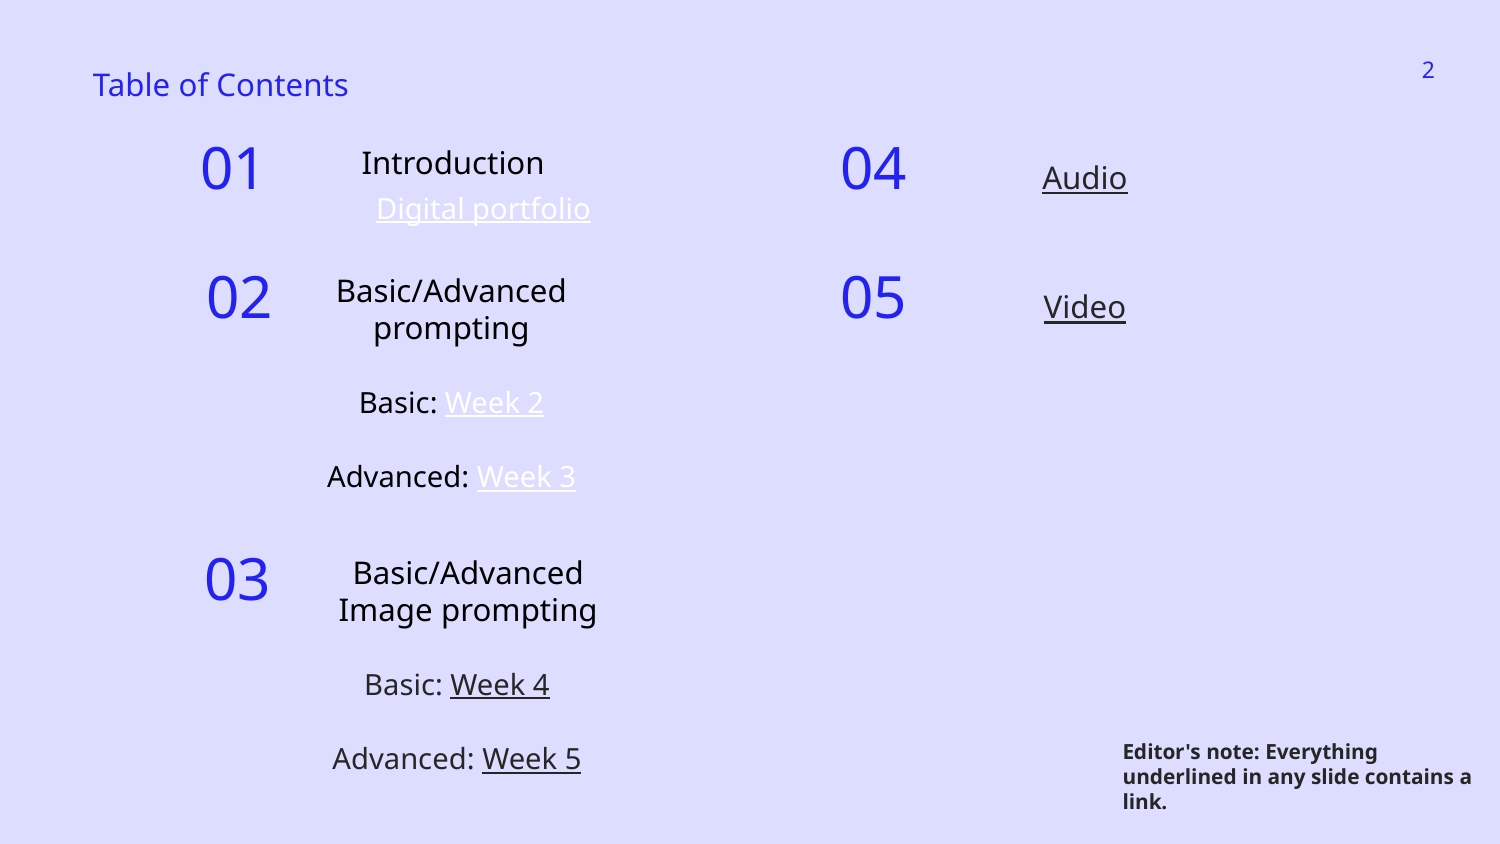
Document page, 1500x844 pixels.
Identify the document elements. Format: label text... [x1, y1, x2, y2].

subtitle Video [939, 258, 1231, 360]
list 03 [161, 540, 311, 628]
list 05 [789, 258, 939, 346]
list 01 [158, 129, 310, 216]
slide_number ‹#› [1392, 41, 1450, 71]
list Basic: Week 2 Advanced: Week 3 [305, 372, 598, 510]
subtitle Introduction [307, 129, 599, 195]
subtitle Basic/Advanced prompting [305, 258, 598, 360]
subtitle Table of Contents [77, 50, 678, 110]
list 02 [156, 258, 305, 346]
list Digital portfolio [337, 177, 630, 243]
list 04 [789, 129, 939, 216]
list Basic: Week 4 Advanced: Week 5 [311, 654, 603, 792]
text_box Editor's note: Everything underlined in any slide contains a link. [1107, 723, 1500, 844]
subtitle Audio [939, 129, 1231, 231]
subtitle Basic/Advanced Image prompting [311, 540, 626, 642]
